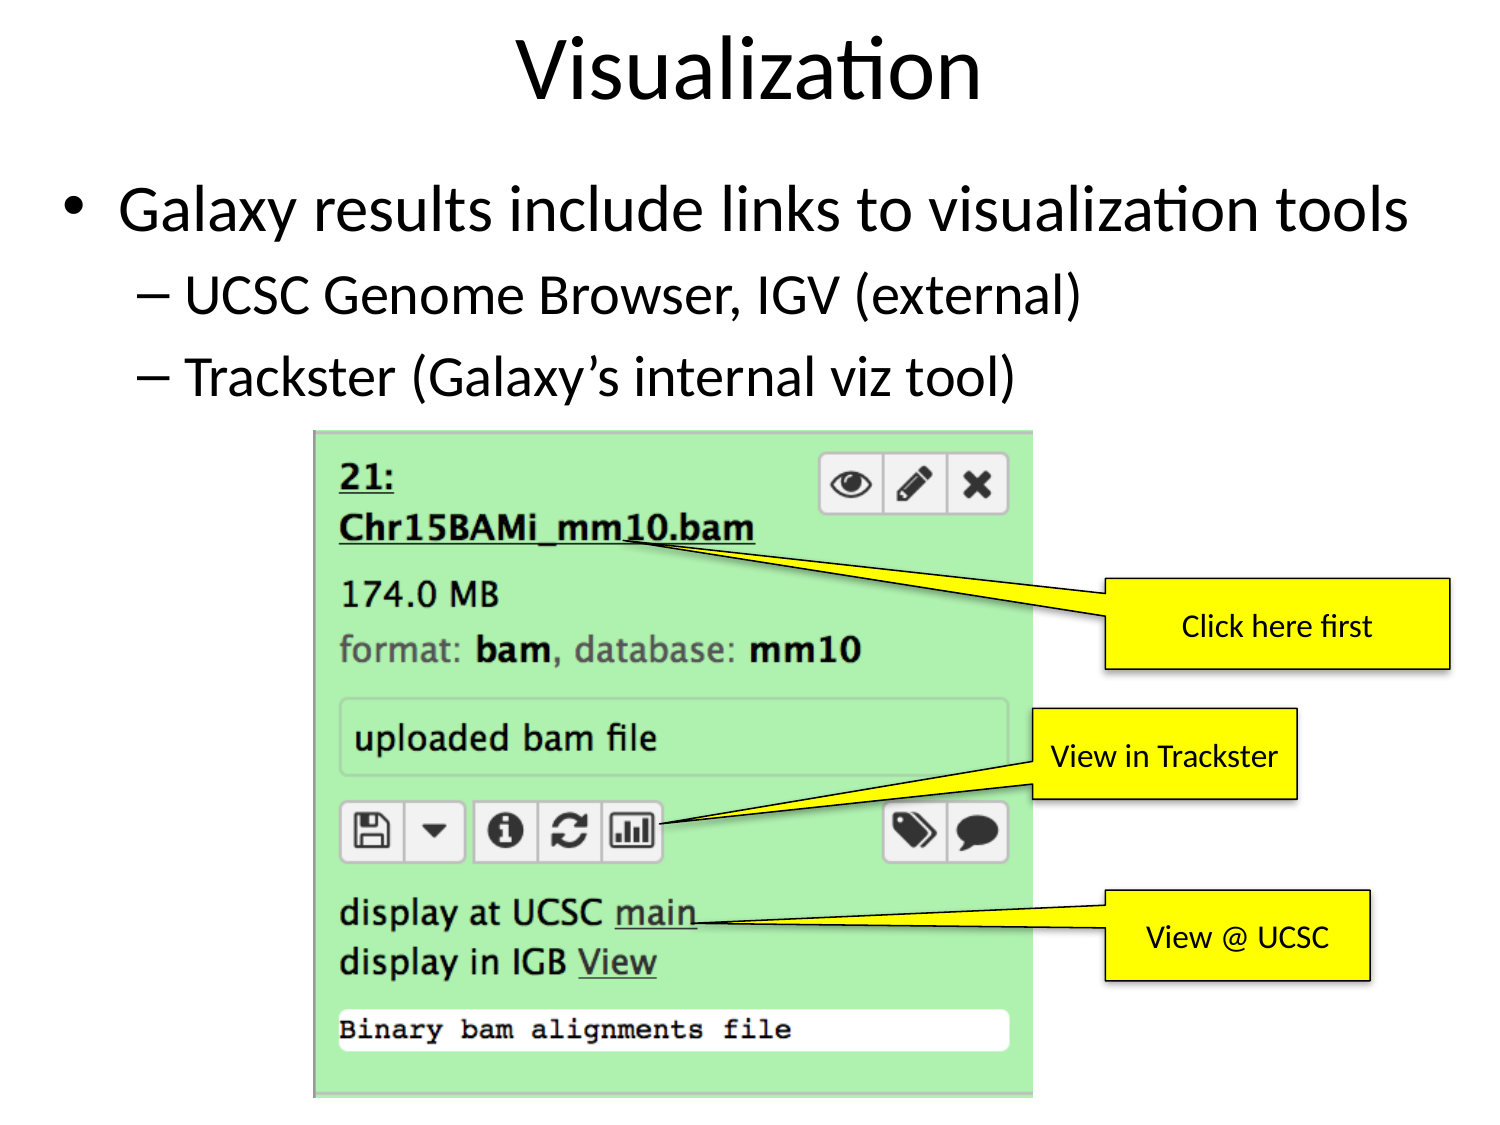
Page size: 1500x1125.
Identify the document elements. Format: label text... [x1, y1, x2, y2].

title Visualization [75, 0, 1425, 157]
text_box View in Trackster [1038, 707, 1298, 801]
list Galaxy results include links to visualization tools UCSC Genome Browser, IGV (external) Trackster (Galaxy’s internal viz tool) [47, 157, 1450, 900]
text_box Click here first [1038, 577, 1451, 670]
text_box View @ UCSC [1038, 889, 1371, 982]
picture [312, 430, 1033, 1098]
